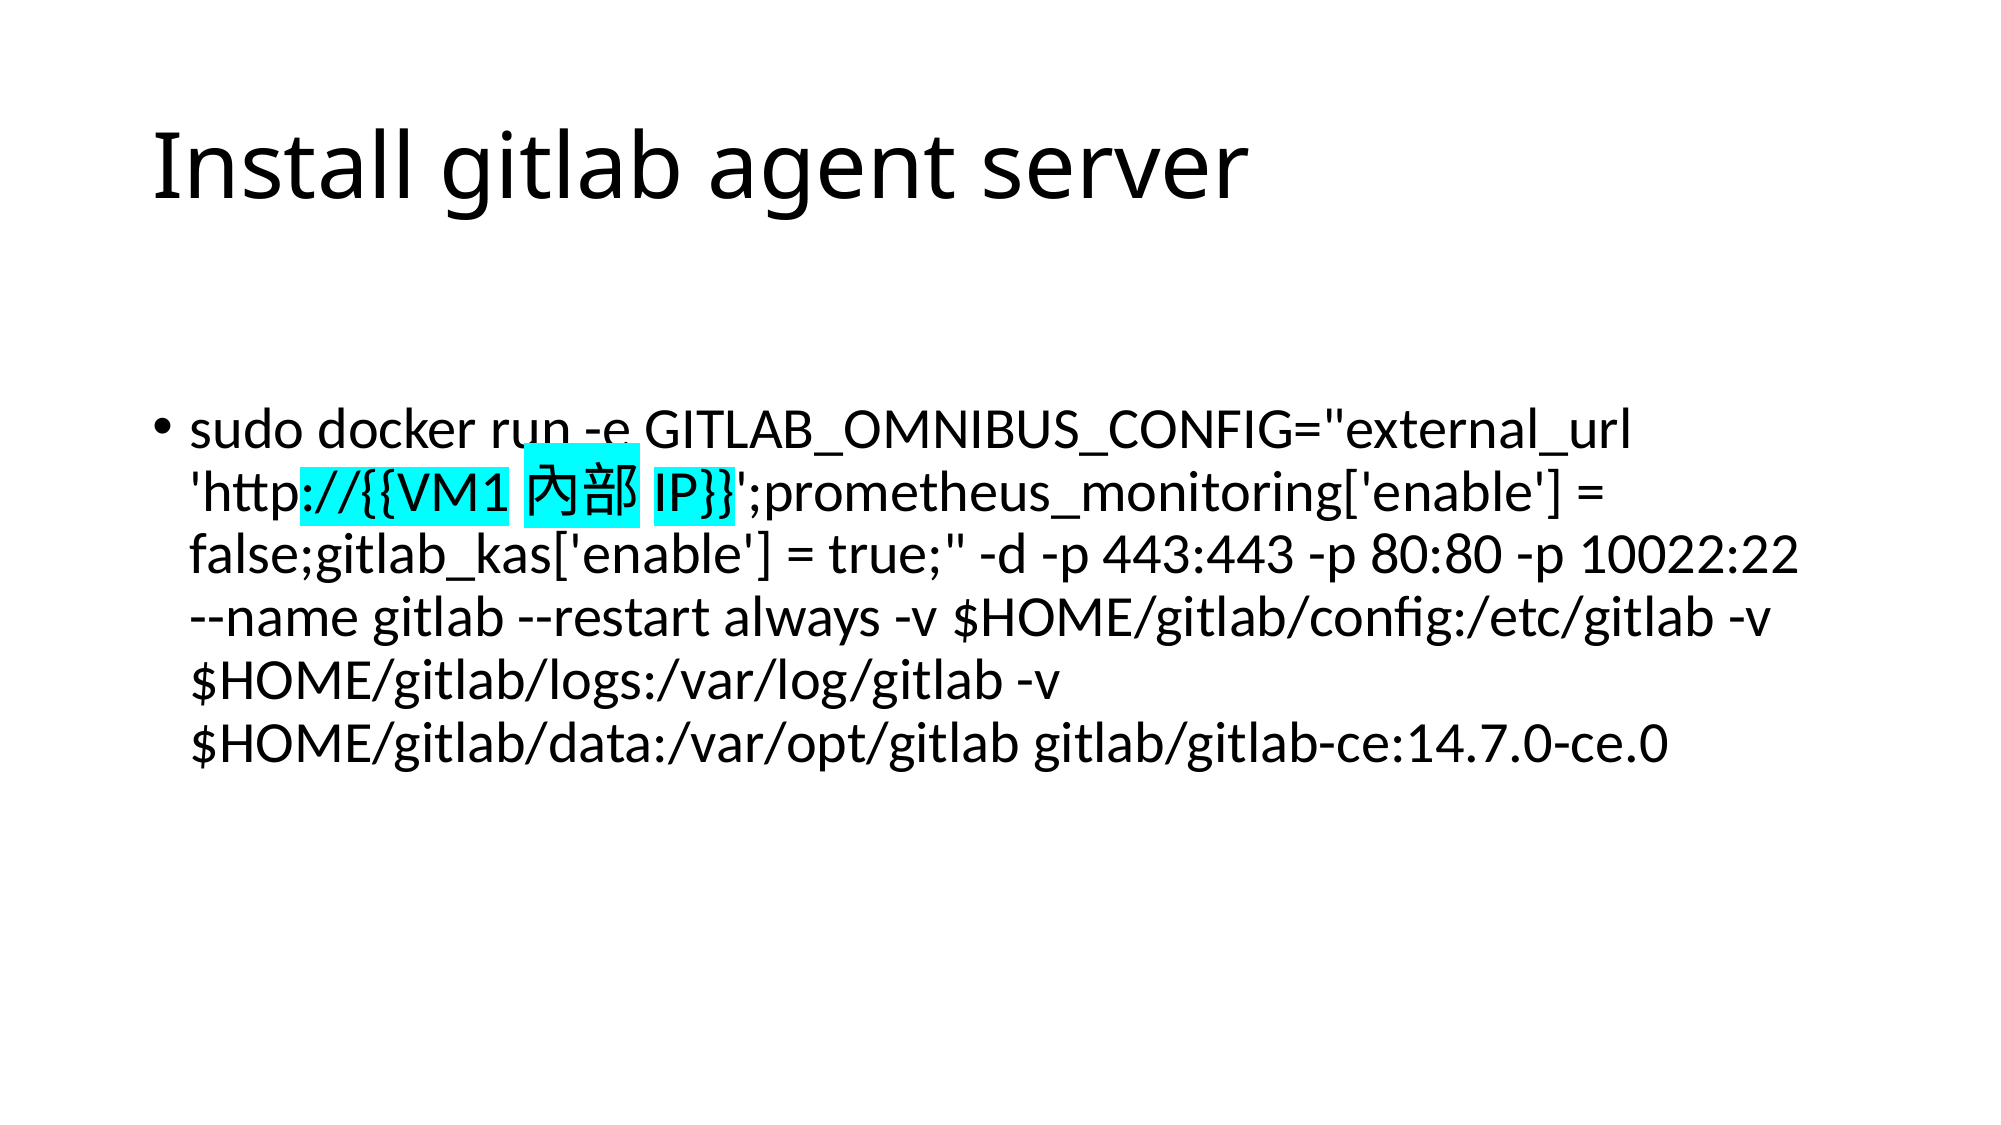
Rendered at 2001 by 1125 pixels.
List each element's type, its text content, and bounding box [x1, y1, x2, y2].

title Install gitlab agent server [137, 59, 1863, 278]
list sudo docker run -e GITLAB_OMNIBUS_CONFIG="external_url 'http://{{VM1內部IP}}';prometheus_monitoring['enable'] = false;gitlab_kas['enable'] = true;" -d -p 443:443 -p 80:80 -p 10022:22 --name gitlab --restart always -v $HOME/gitlab/config:/etc/gitlab -v $HOME/gitlab/logs:/var/log/gitlab -v $HOME/gitlab/data:/var/opt/gitlab gitlab/gitlab-ce:14.7.0-ce.0 [137, 299, 1863, 1014]
